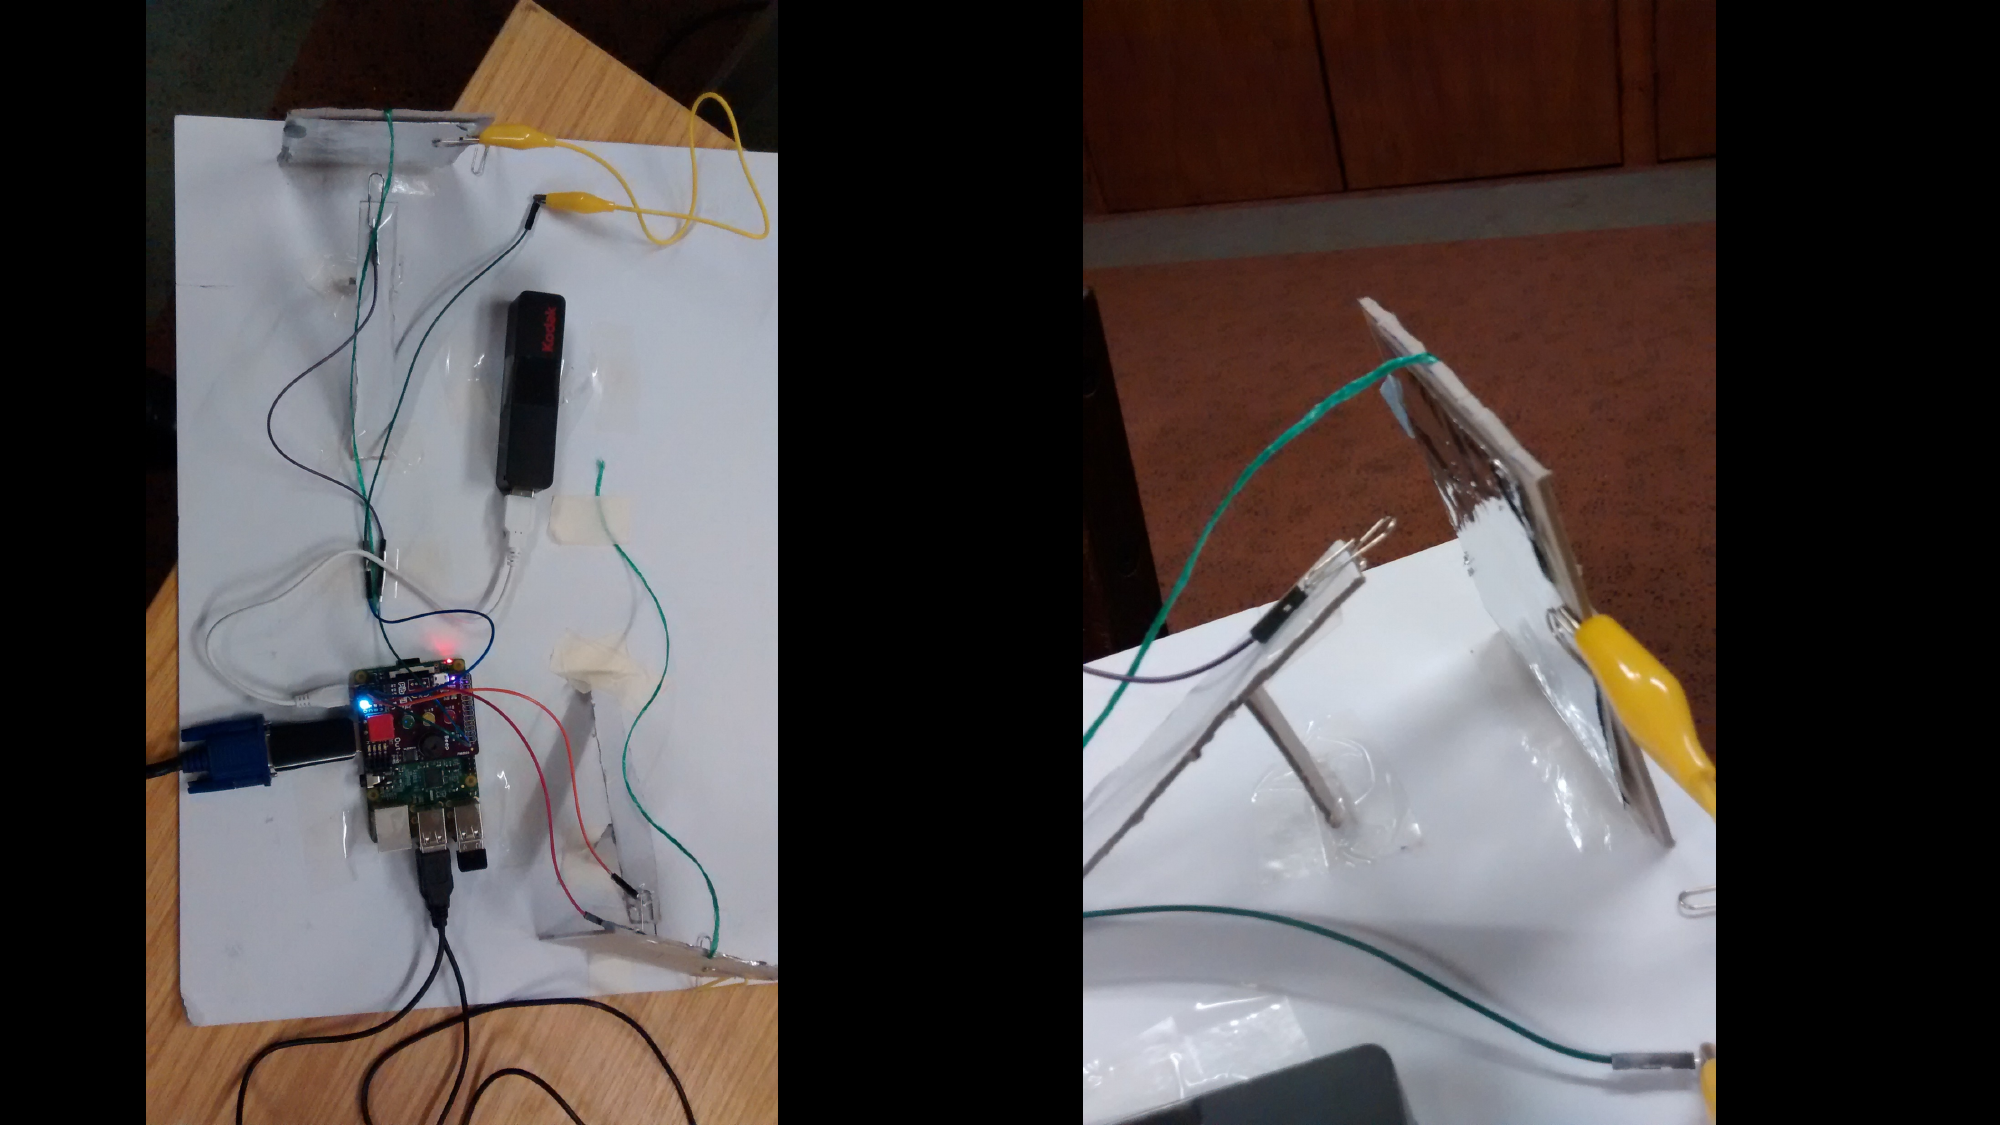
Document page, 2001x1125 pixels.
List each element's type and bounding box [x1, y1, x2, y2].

picture [146, 0, 778, 1125]
picture [1083, 0, 1716, 1125]
